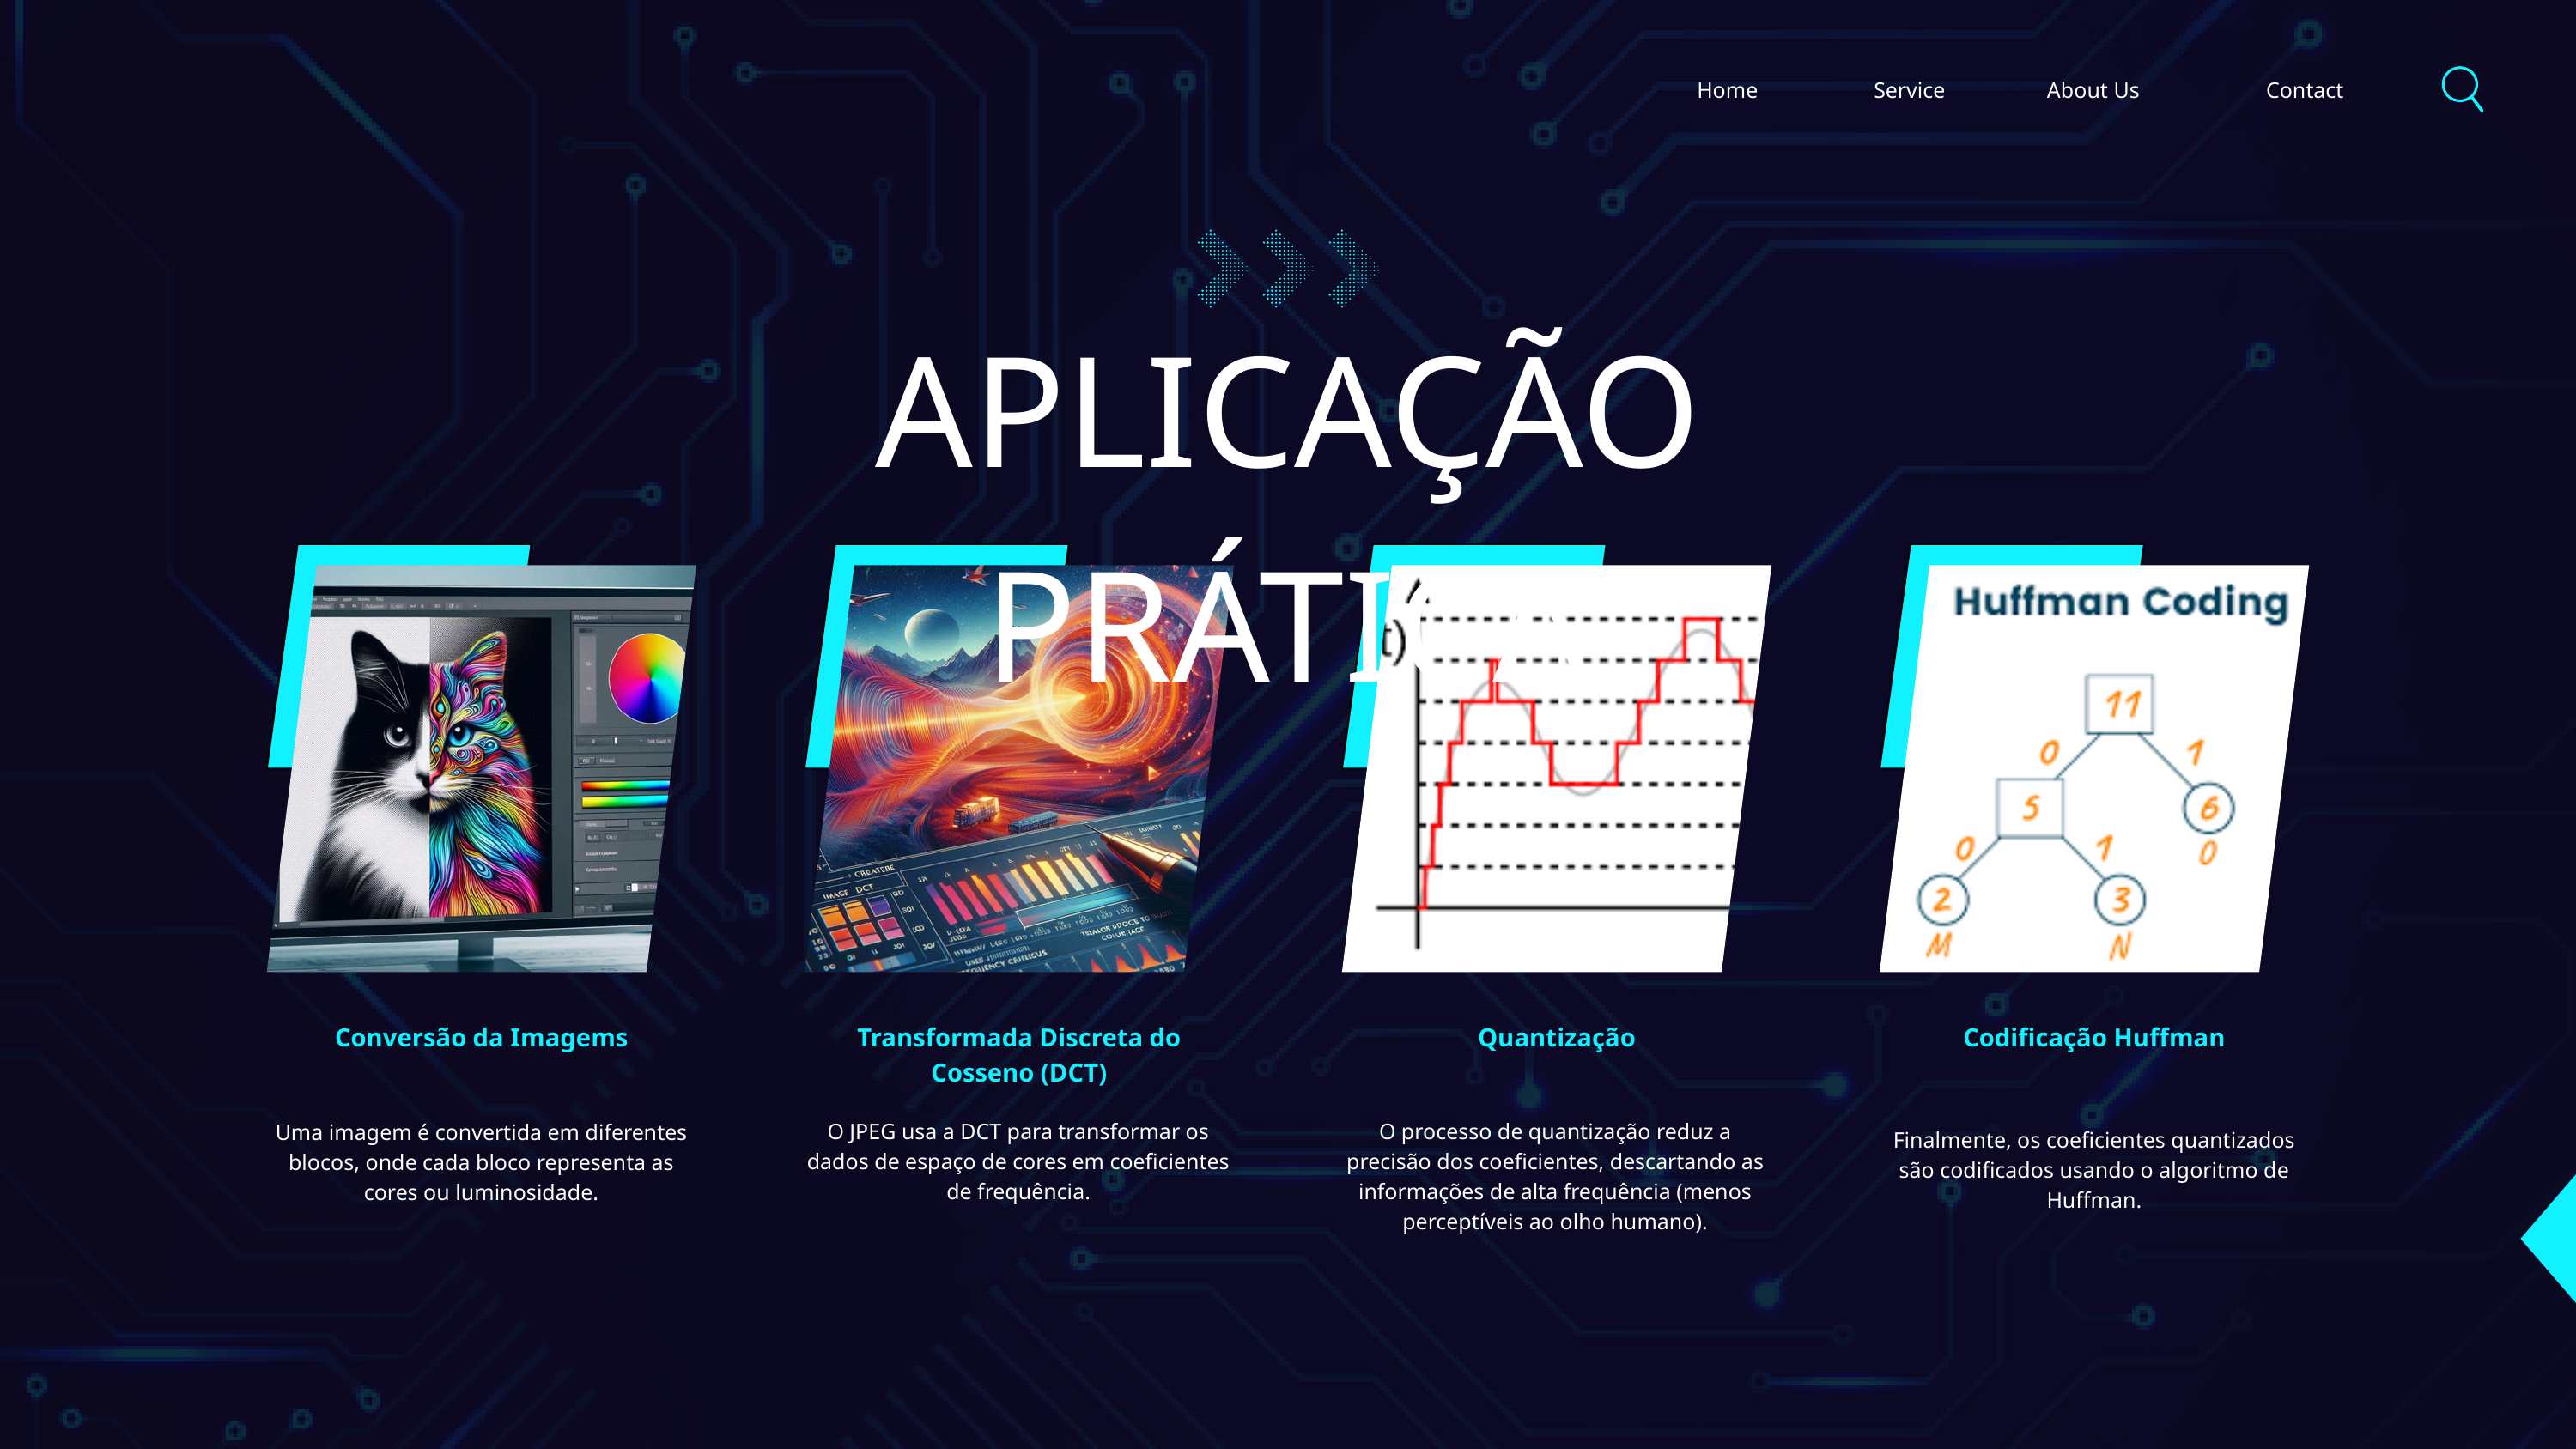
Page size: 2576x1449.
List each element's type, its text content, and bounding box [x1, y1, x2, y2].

text_box Codificação Huffman [1901, 1016, 2287, 1052]
text_box O JPEG usa a DCT para transformar os dados de espaço de cores em coeficientes de frequência. [804, 1113, 1234, 1234]
text_box About Us [2047, 72, 2196, 103]
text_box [266, 565, 697, 973]
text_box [266, 543, 532, 564]
text_box APLICAÇÃO PRÁTICA [722, 283, 1854, 712]
text_box [1197, 229, 1248, 308]
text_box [1879, 565, 2310, 973]
text_box [1262, 229, 1314, 308]
text_box [1328, 229, 1379, 308]
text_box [1341, 543, 1607, 564]
text_box [2439, 64, 2484, 112]
text_box [0, 0, 2576, 1449]
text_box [1879, 543, 2145, 564]
text_box O processo de quantização reduz a precisão dos coeficientes, descartando as informações de alta frequência (menos perceptíveis ao olho humano). [1340, 1113, 1771, 1264]
text_box Quantização [1364, 1016, 1750, 1052]
text_box Contact [2266, 72, 2404, 103]
text_box Transformada Discreta do Cosseno (DCT) [826, 1016, 1212, 1088]
text_box Service [1874, 72, 1978, 103]
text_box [1341, 565, 1772, 973]
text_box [2483, 1210, 2576, 1267]
text_box Uma imagem é convertida em diferentes blocos, onde cada bloco representa as cores ou luminosidade. [266, 1084, 696, 1235]
text_box Conversão da Imagems [289, 1016, 675, 1052]
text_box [804, 565, 1235, 973]
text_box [804, 543, 1070, 564]
text_box Home [1697, 72, 1811, 103]
text_box Finalmente, os coeficientes quantizados são codificados usando o algoritmo de Huffman. [1879, 1122, 2310, 1243]
